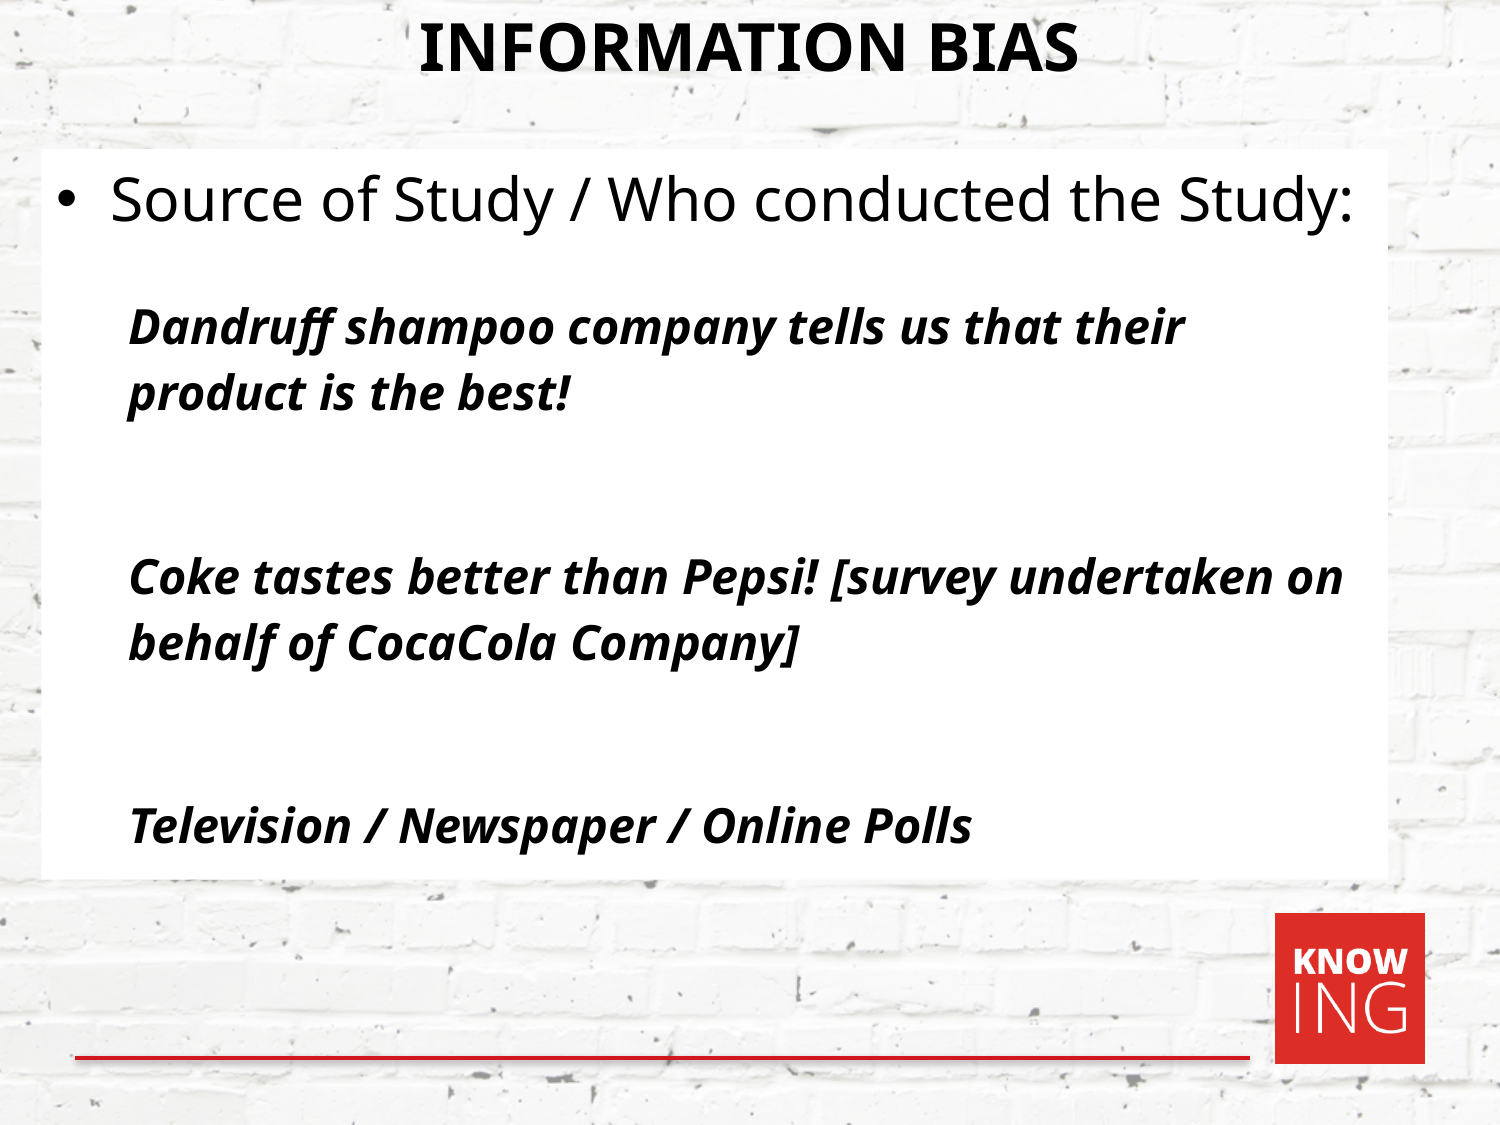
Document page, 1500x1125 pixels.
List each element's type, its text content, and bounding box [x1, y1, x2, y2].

list Source of Study / Who conducted the Study: Dandruff shampoo company tells us that their product is the best! Coke tastes better than Pepsi! [survey undertaken on behalf of CocaCola Company] Television / Newspaper / Online Polls [41, 149, 1388, 880]
picture [1275, 913, 1425, 1064]
title INFORMATION BIAS [75, 0, 1425, 90]
title UNIT INFORMATION / HOUSEKEEPING [0, 0, 1500, 1125]
